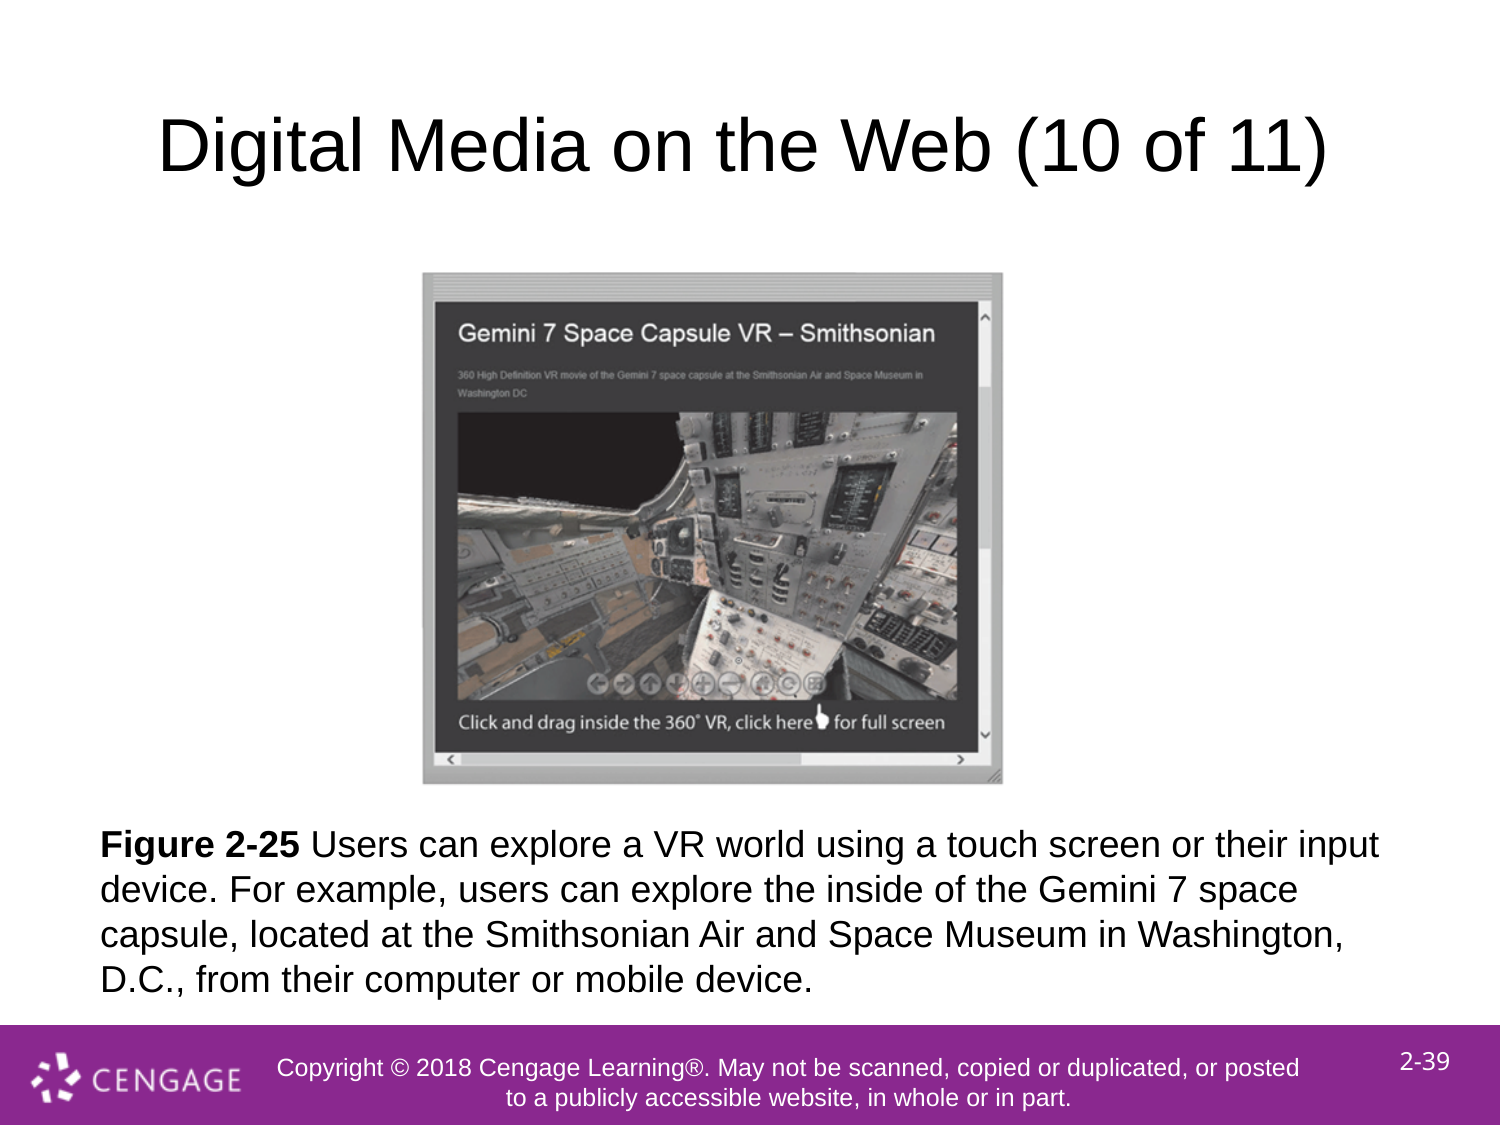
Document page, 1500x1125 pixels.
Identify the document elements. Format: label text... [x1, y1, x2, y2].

list Figure 2-25 Users can explore a VR world using a touch screen or their input device. For example, users can explore the inside of the Gemini 7 space capsule, located at the Smithsonian Air and Space Museum in Washington, D.C., from their computer or mobile device. [85, 812, 1403, 1013]
title Digital Media on the Web (10 of 11) [85, 58, 1403, 224]
picture [415, 271, 1013, 788]
picture [21, 1043, 246, 1111]
